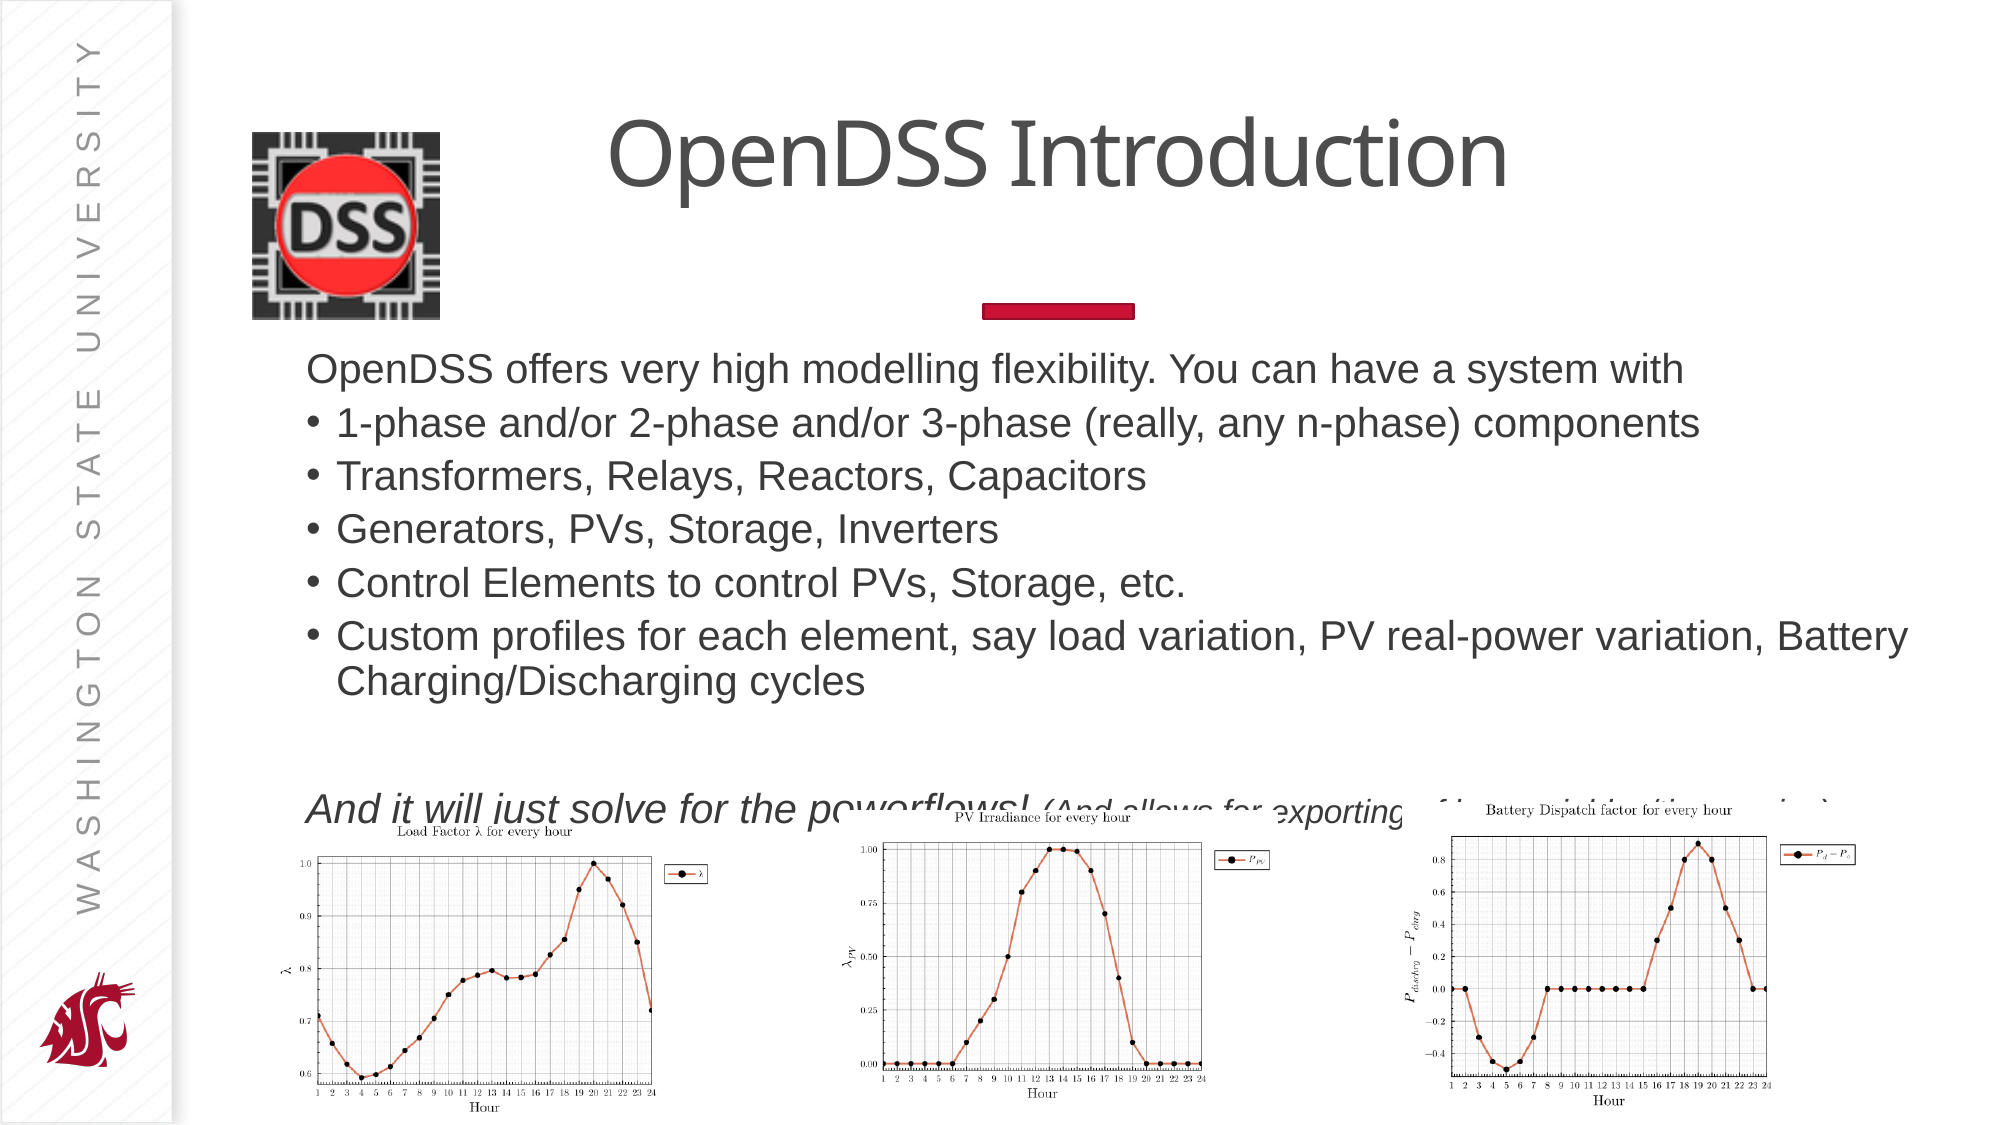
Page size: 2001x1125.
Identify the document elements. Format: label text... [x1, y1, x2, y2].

title OpenDSS Introduction [292, 58, 1826, 206]
picture [277, 824, 716, 1117]
picture [1401, 802, 1864, 1111]
picture [0, 0, 172, 1125]
list OpenDSS offers very high modelling flexibility. You can have a system with 1-phase and/or 2-phase and/or 3-phase (really, any n-phase) components Transformers, Relays, Reactors, Capacitors Generators, PVs, Storage, Inverters Control Elements to control PVs, Storage, etc. Custom profiles for each element, say load variation, PV real-power variation, Battery Charging/Discharging cycles And it will just solve for the powerflows! (And allows for exporting of key variables/time-series) [252, 289, 1919, 668]
picture [251, 131, 440, 320]
picture [839, 810, 1278, 1103]
